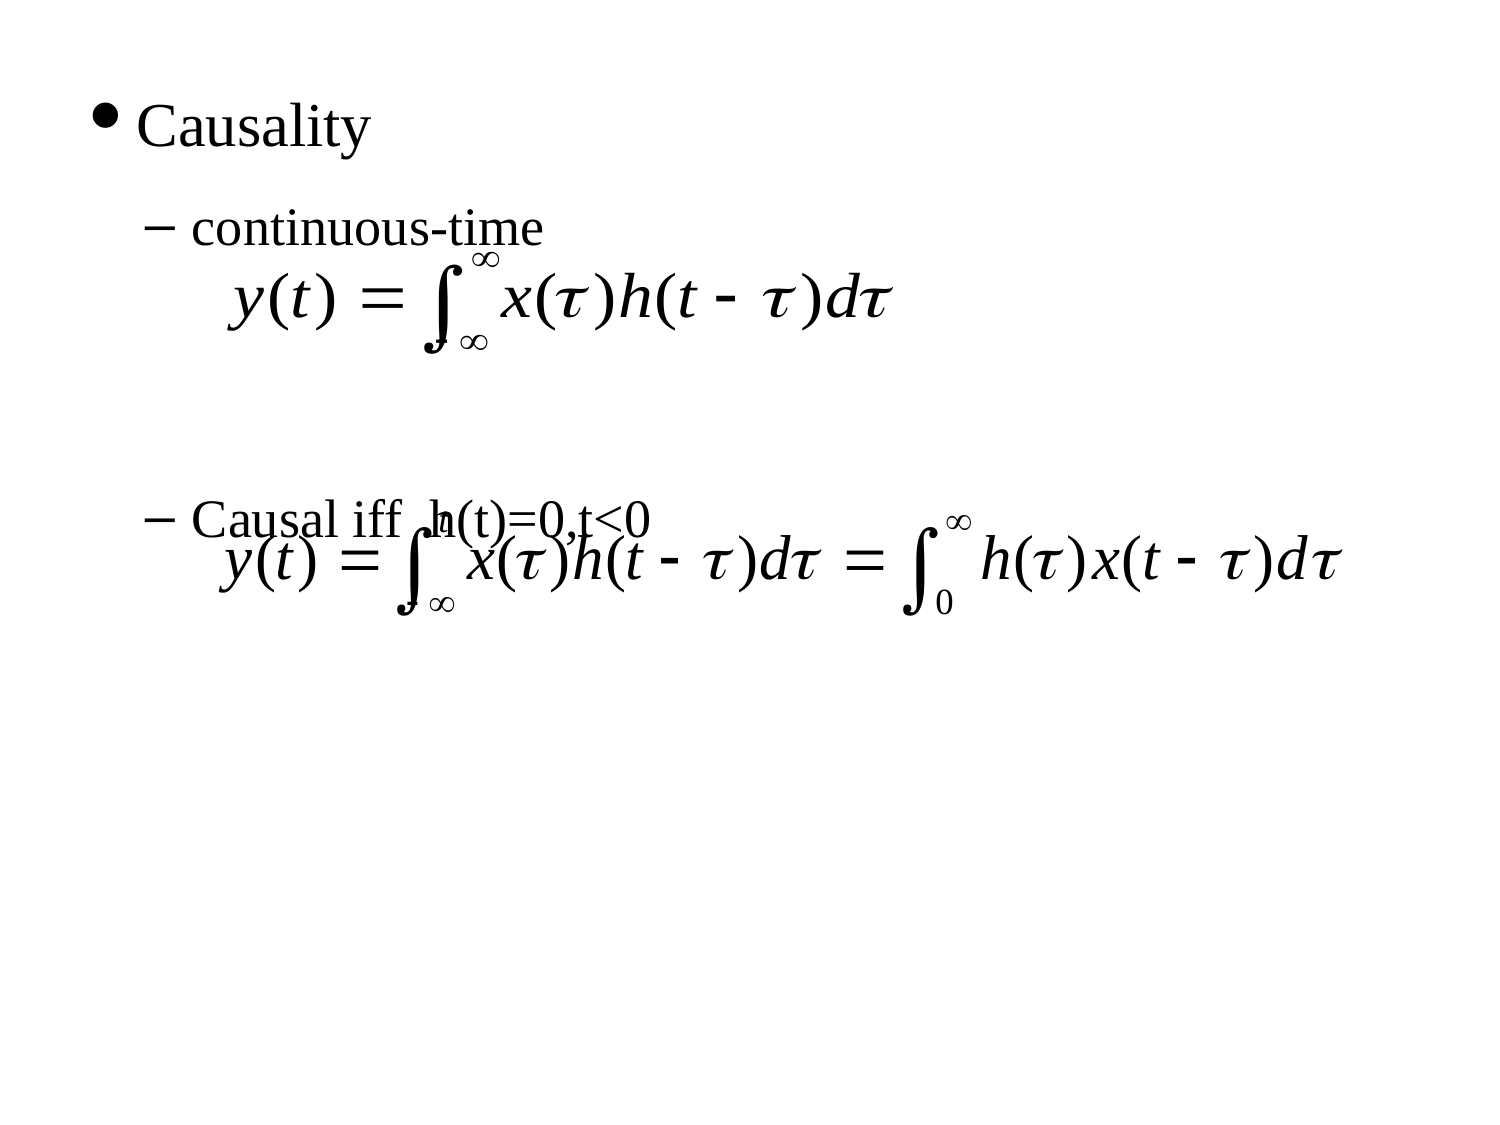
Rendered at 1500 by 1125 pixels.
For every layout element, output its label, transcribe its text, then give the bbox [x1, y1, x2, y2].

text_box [208, 490, 1356, 639]
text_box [216, 227, 908, 366]
text_box Causality continuous-time Causal iff h(t)=0,t<0 [0, 1, 1500, 556]
